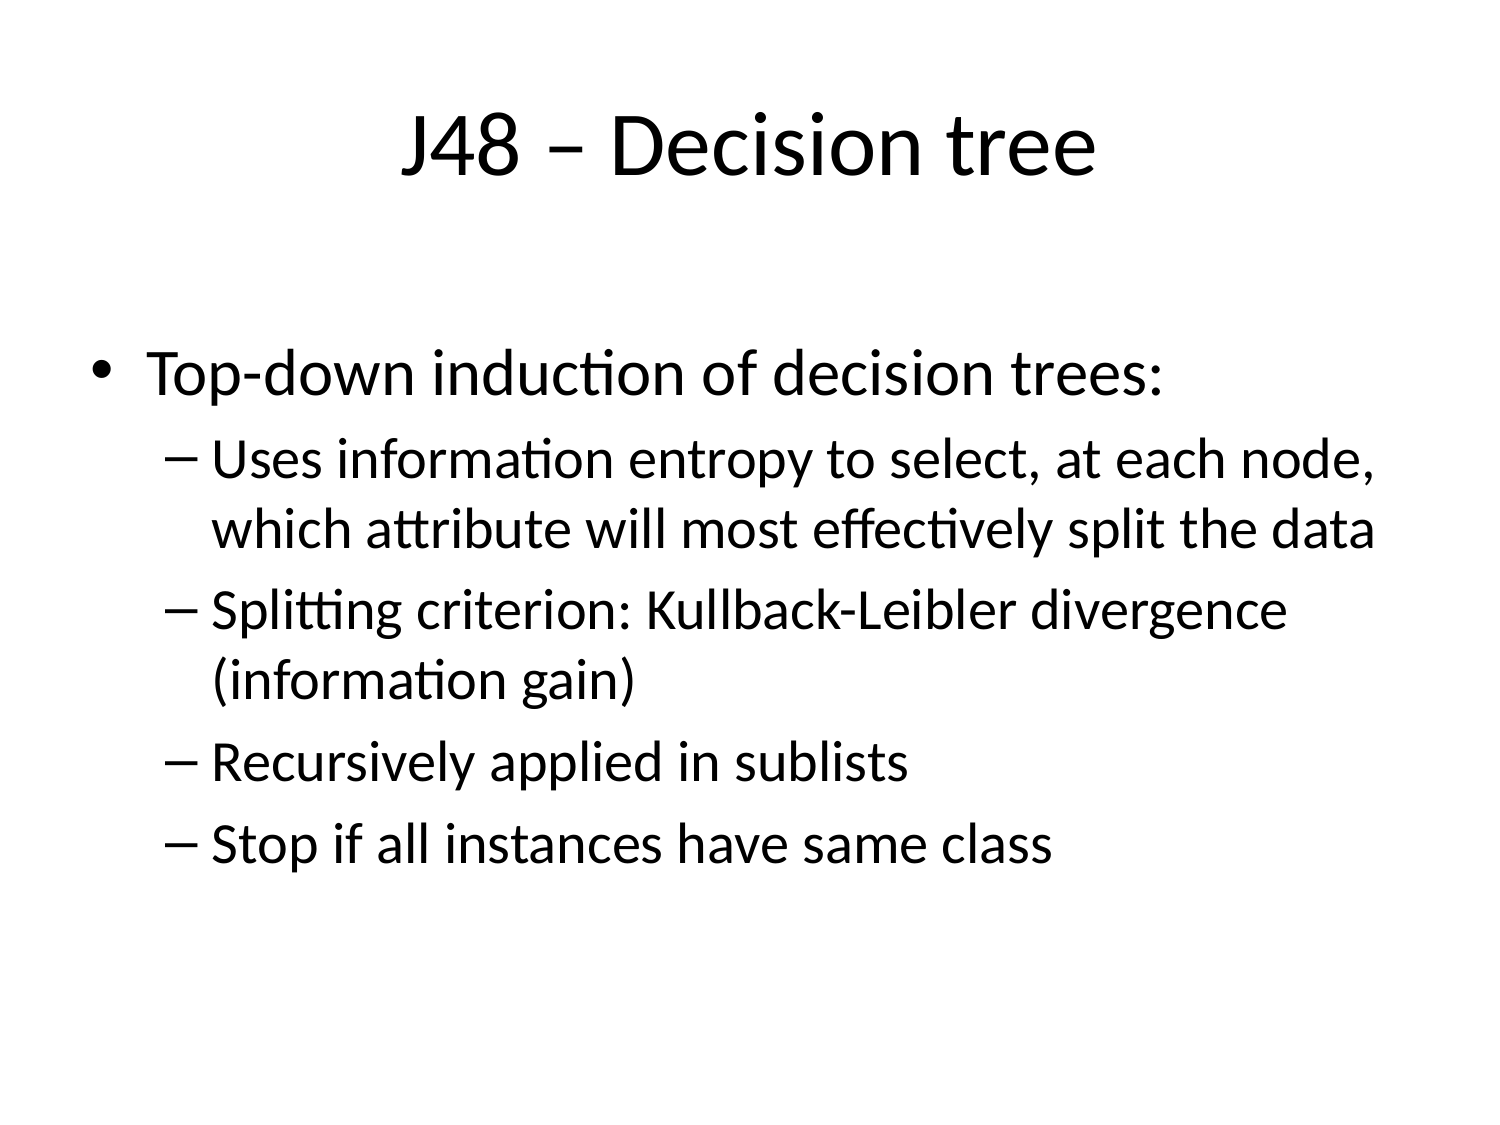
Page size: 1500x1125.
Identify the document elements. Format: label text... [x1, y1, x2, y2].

title J48 – Decision tree [75, 45, 1425, 233]
list Top-down induction of decision trees: Uses information entropy to select, at each node, which attribute will most effectively split the data Splitting criterion: Kullback-Leibler divergence (information gain) Recursively applied in sublists Stop if all instances have same class [75, 320, 1425, 1063]
